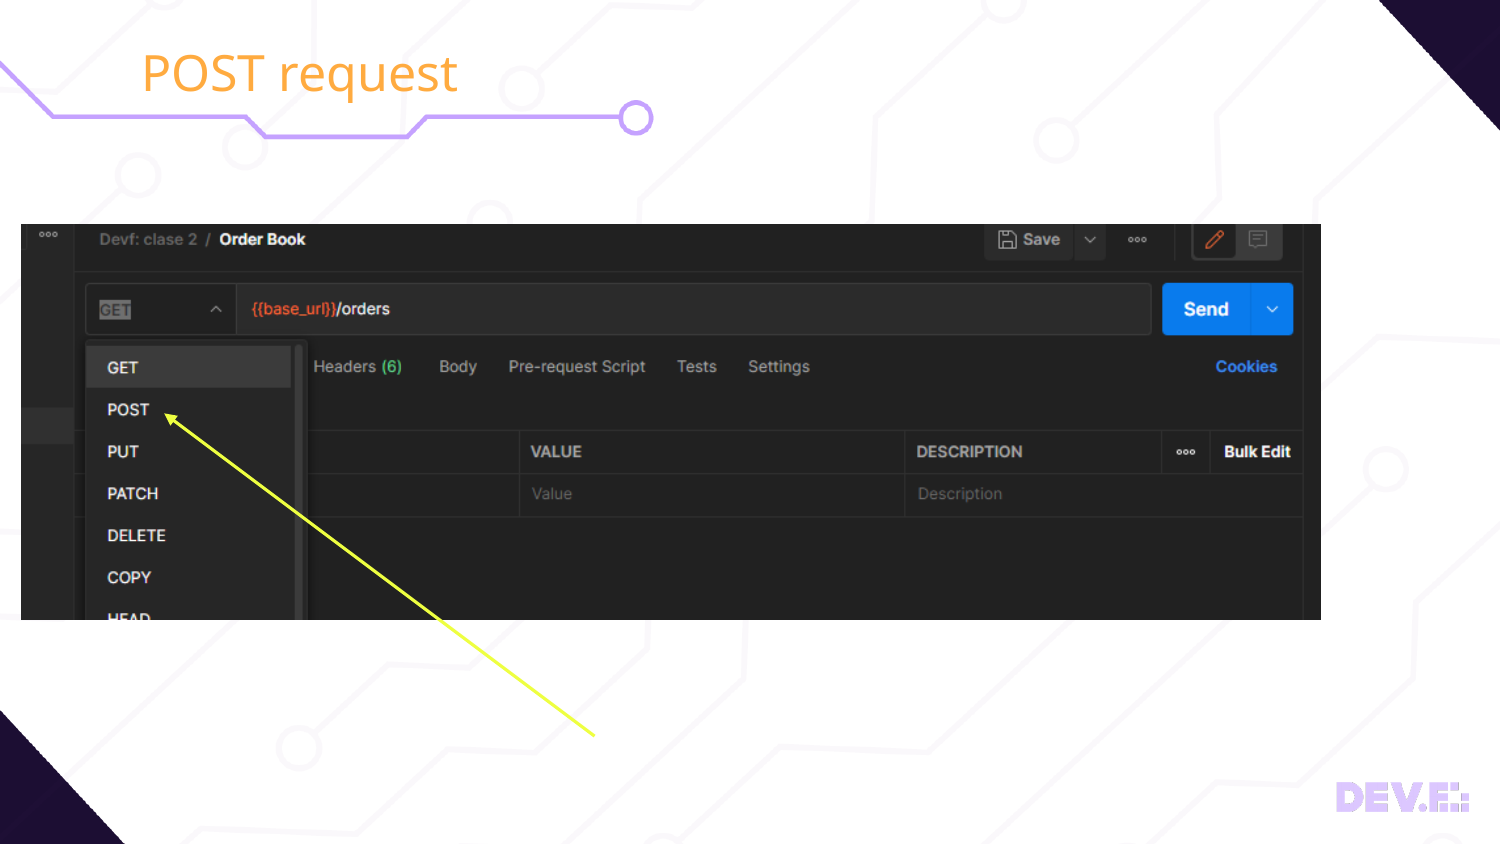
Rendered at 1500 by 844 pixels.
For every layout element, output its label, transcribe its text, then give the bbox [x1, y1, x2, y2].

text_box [163, 413, 595, 737]
title POST request [51, 17, 1449, 112]
picture [0, 0, 1500, 844]
